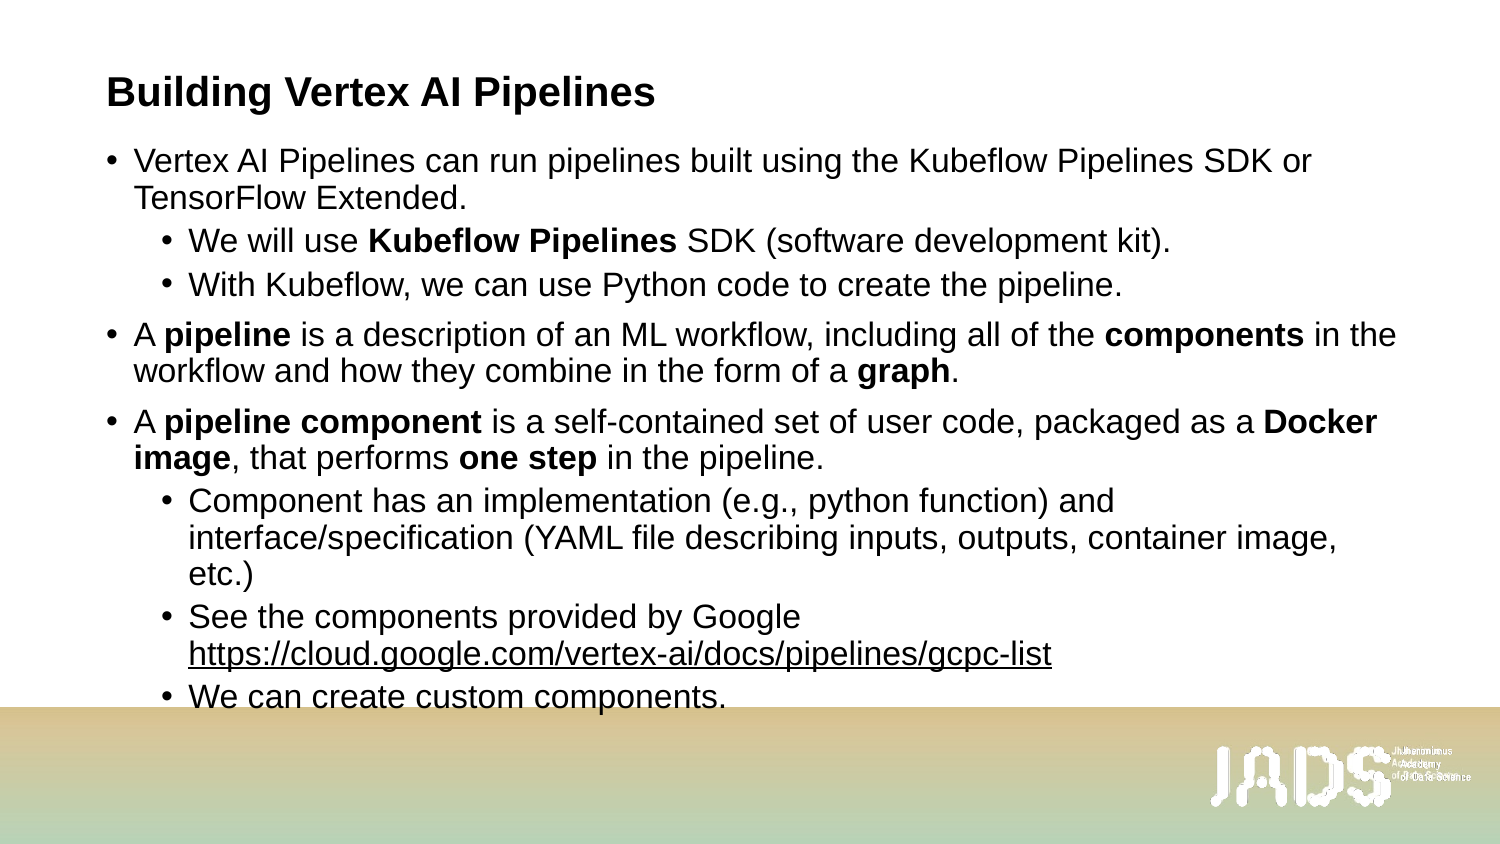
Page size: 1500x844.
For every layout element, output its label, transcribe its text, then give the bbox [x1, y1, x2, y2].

title Building Vertex AI Pipelines [106, 70, 1394, 129]
list Vertex AI Pipelines can run pipelines built using the Kubeflow Pipelines SDK or TensorFlow Extended. We will use Kubeflow Pipelines SDK (software development kit). With Kubeflow, we can use Python code to create the pipeline. A pipeline is a description of an ML workflow, including all of the components in the workflow and how they combine in the form of a graph. A pipeline component is a self-contained set of user code, packaged as a Docker image, that performs one step in the pipeline. Component has an implementation (e.g., python function) and interface/specification (YAML file describing inputs, outputs, container image, etc.) See the components provided by Google https://cloud.google.com/vertex-ai/docs/pipelines/gcpc-list We can create custom components. [106, 143, 1401, 718]
picture [0, 707, 1500, 844]
